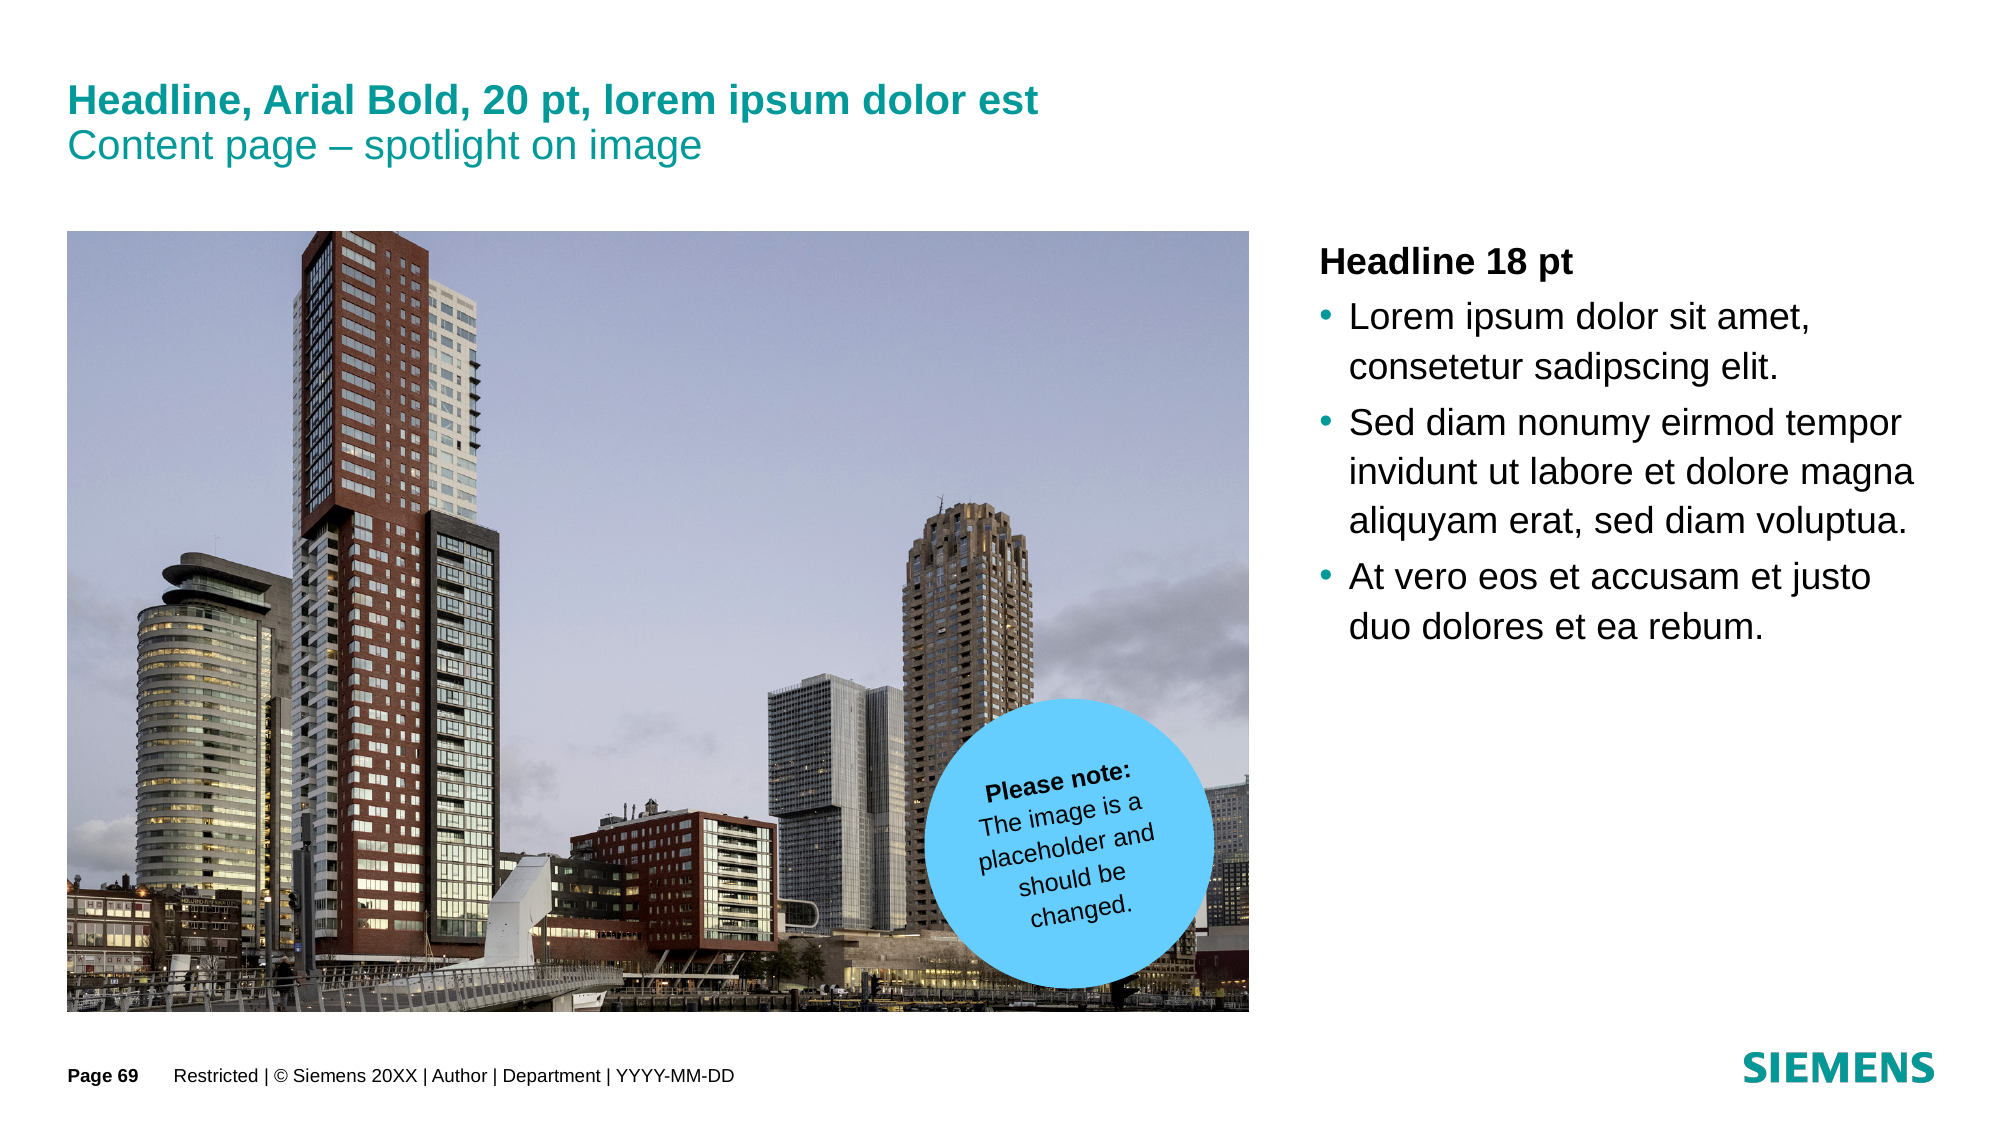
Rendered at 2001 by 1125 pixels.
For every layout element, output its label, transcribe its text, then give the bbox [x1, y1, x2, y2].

picture [67, 231, 1249, 1012]
title Headline, Arial Bold, 20 pt, lorem ipsum dolor est Content page – spotlight on image [67, 78, 1686, 173]
list Headline 18 pt Lorem ipsum dolor sit amet, consetetur sadipscing elit. Sed diam nonumy eirmod tempor invidunt ut labore et dolore magna aliquyam erat, sed diam voluptua. At vero eos et accusam et justo duo dolores et ea rebum. [1319, 232, 1934, 1012]
footer Restricted | © Siemens 20XX | Author | Department | YYYY-MM-DD [174, 1035, 1686, 1125]
slide_number Page 69 [67, 1035, 174, 1125]
picture [1744, 1052, 1934, 1083]
